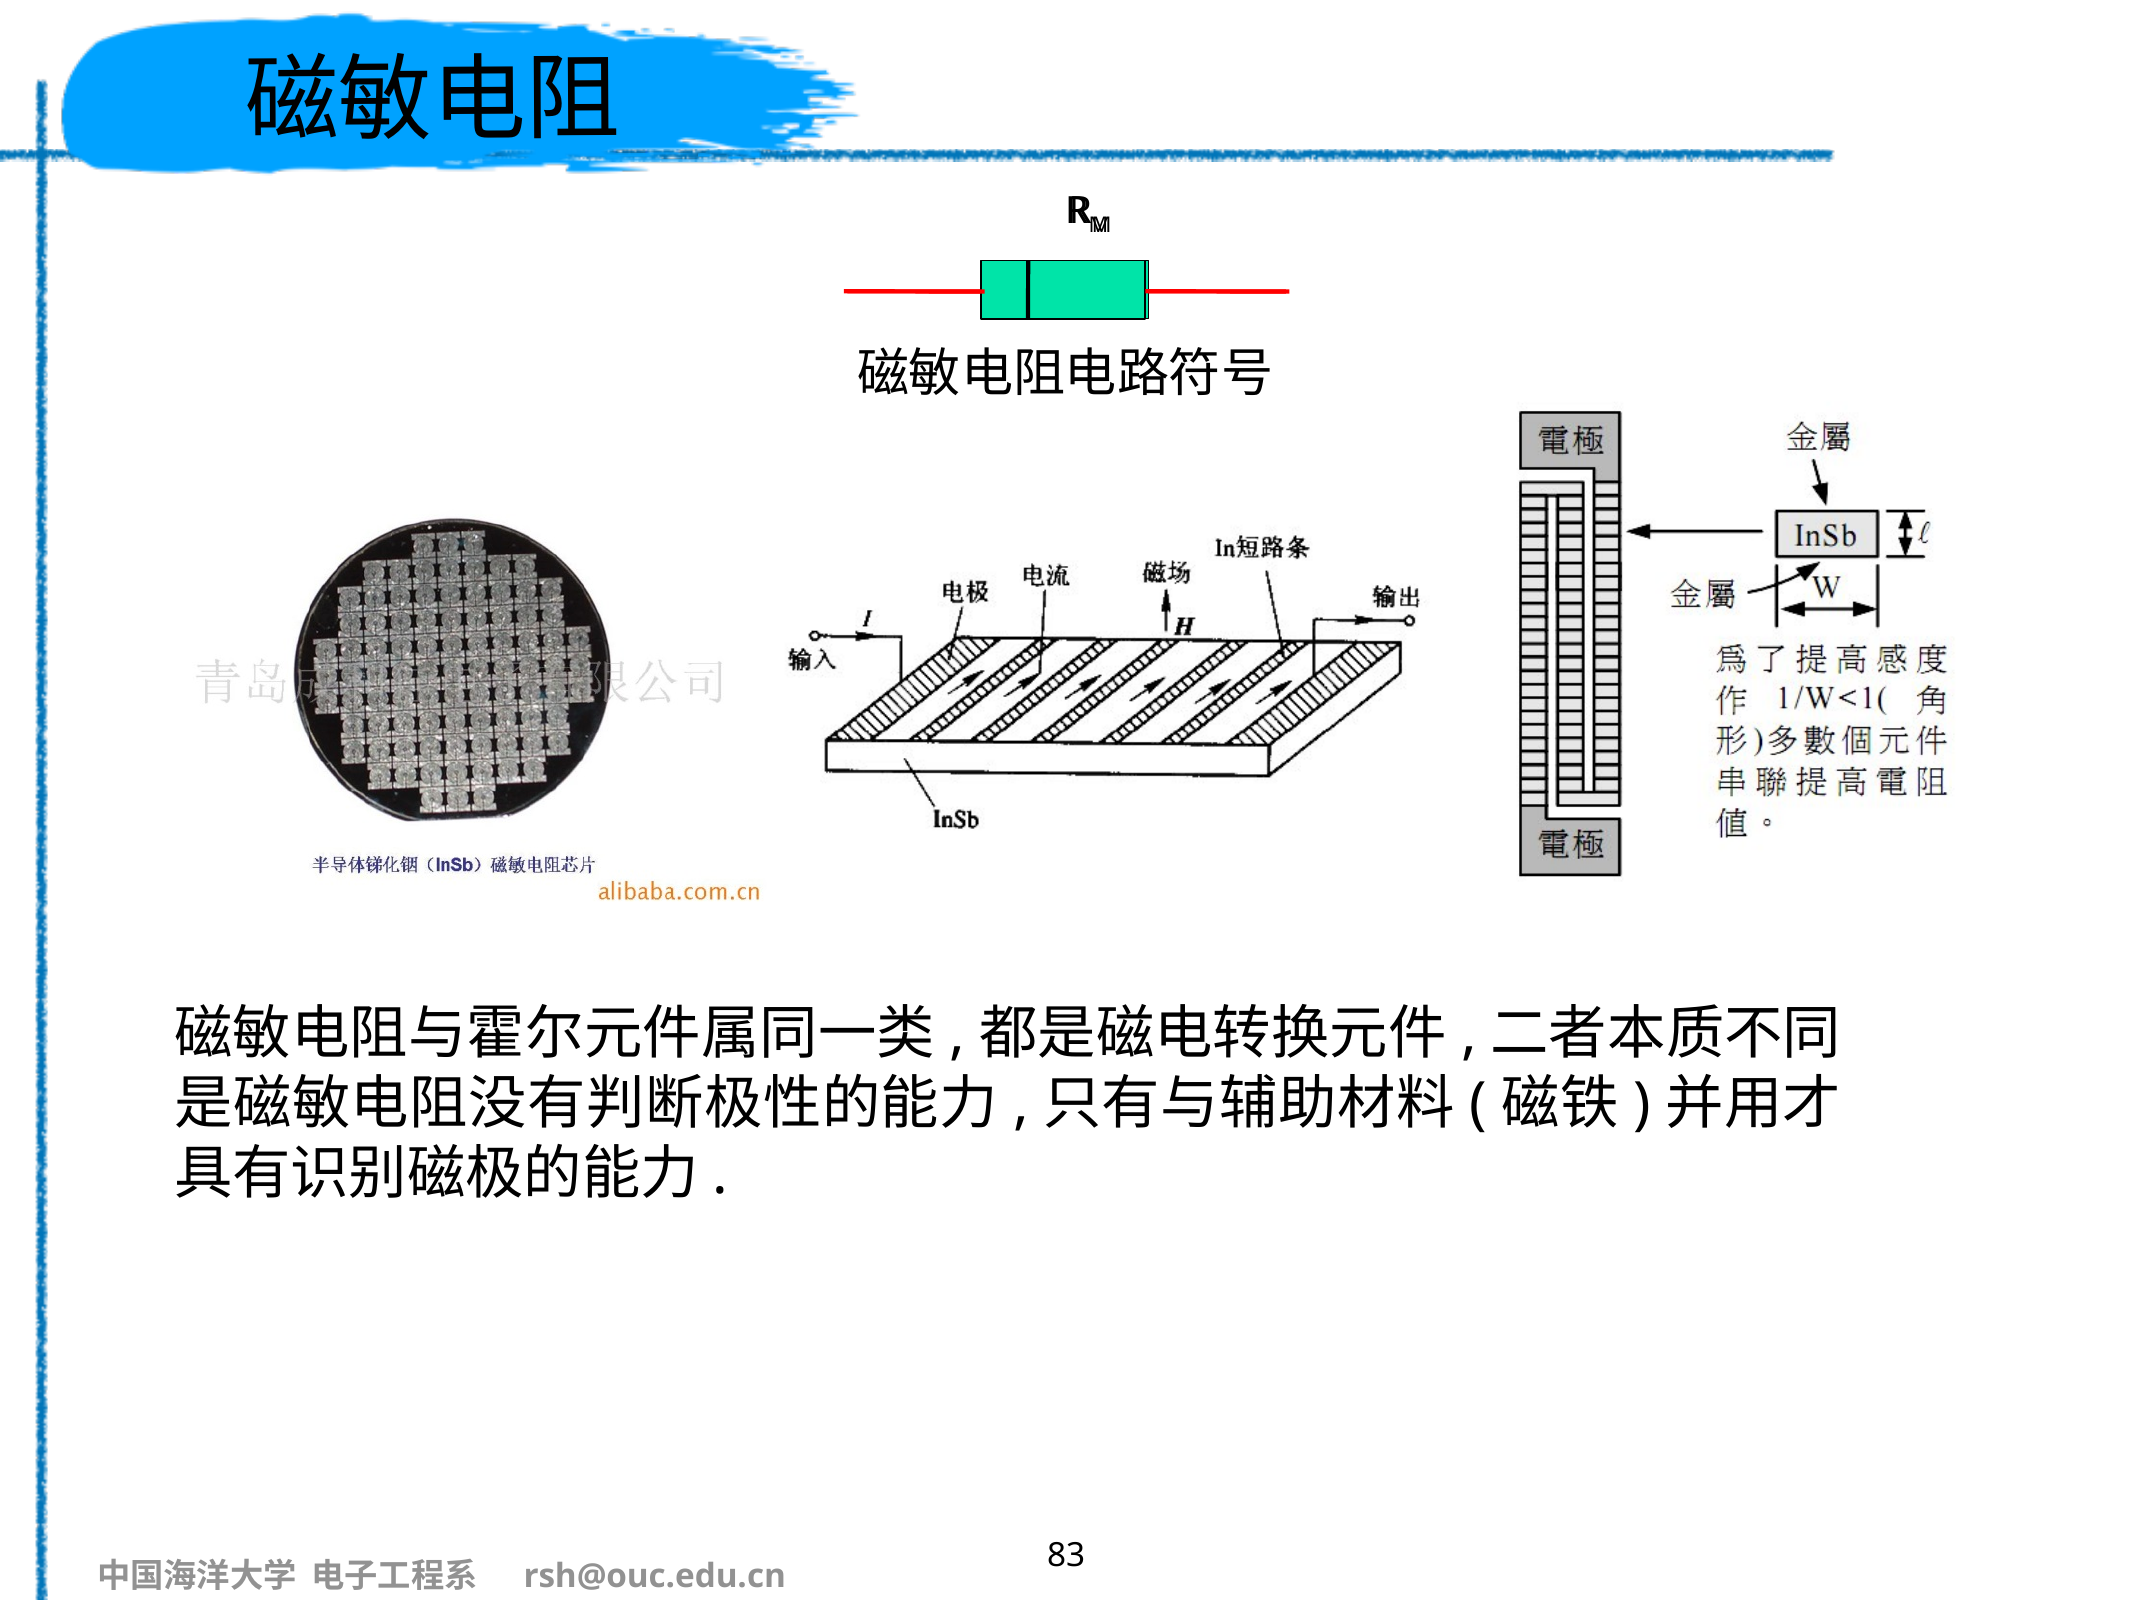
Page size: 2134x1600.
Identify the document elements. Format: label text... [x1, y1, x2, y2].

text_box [843, 178, 1290, 423]
text_box 磁敏电阻与霍尔元件属同一类,都是磁电转换元件,二者本质不同是磁敏电阻没有判断极性的能力,只有与辅助材料(磁铁)并用才具有识别磁极的能力. [166, 987, 1849, 1212]
picture [798, 10, 1841, 178]
picture [0, 10, 67, 1600]
picture [1506, 337, 1956, 895]
picture [145, 436, 1446, 910]
slide_number 83 [1037, 1524, 1095, 1579]
title 磁敏电阻 [66, 0, 799, 188]
